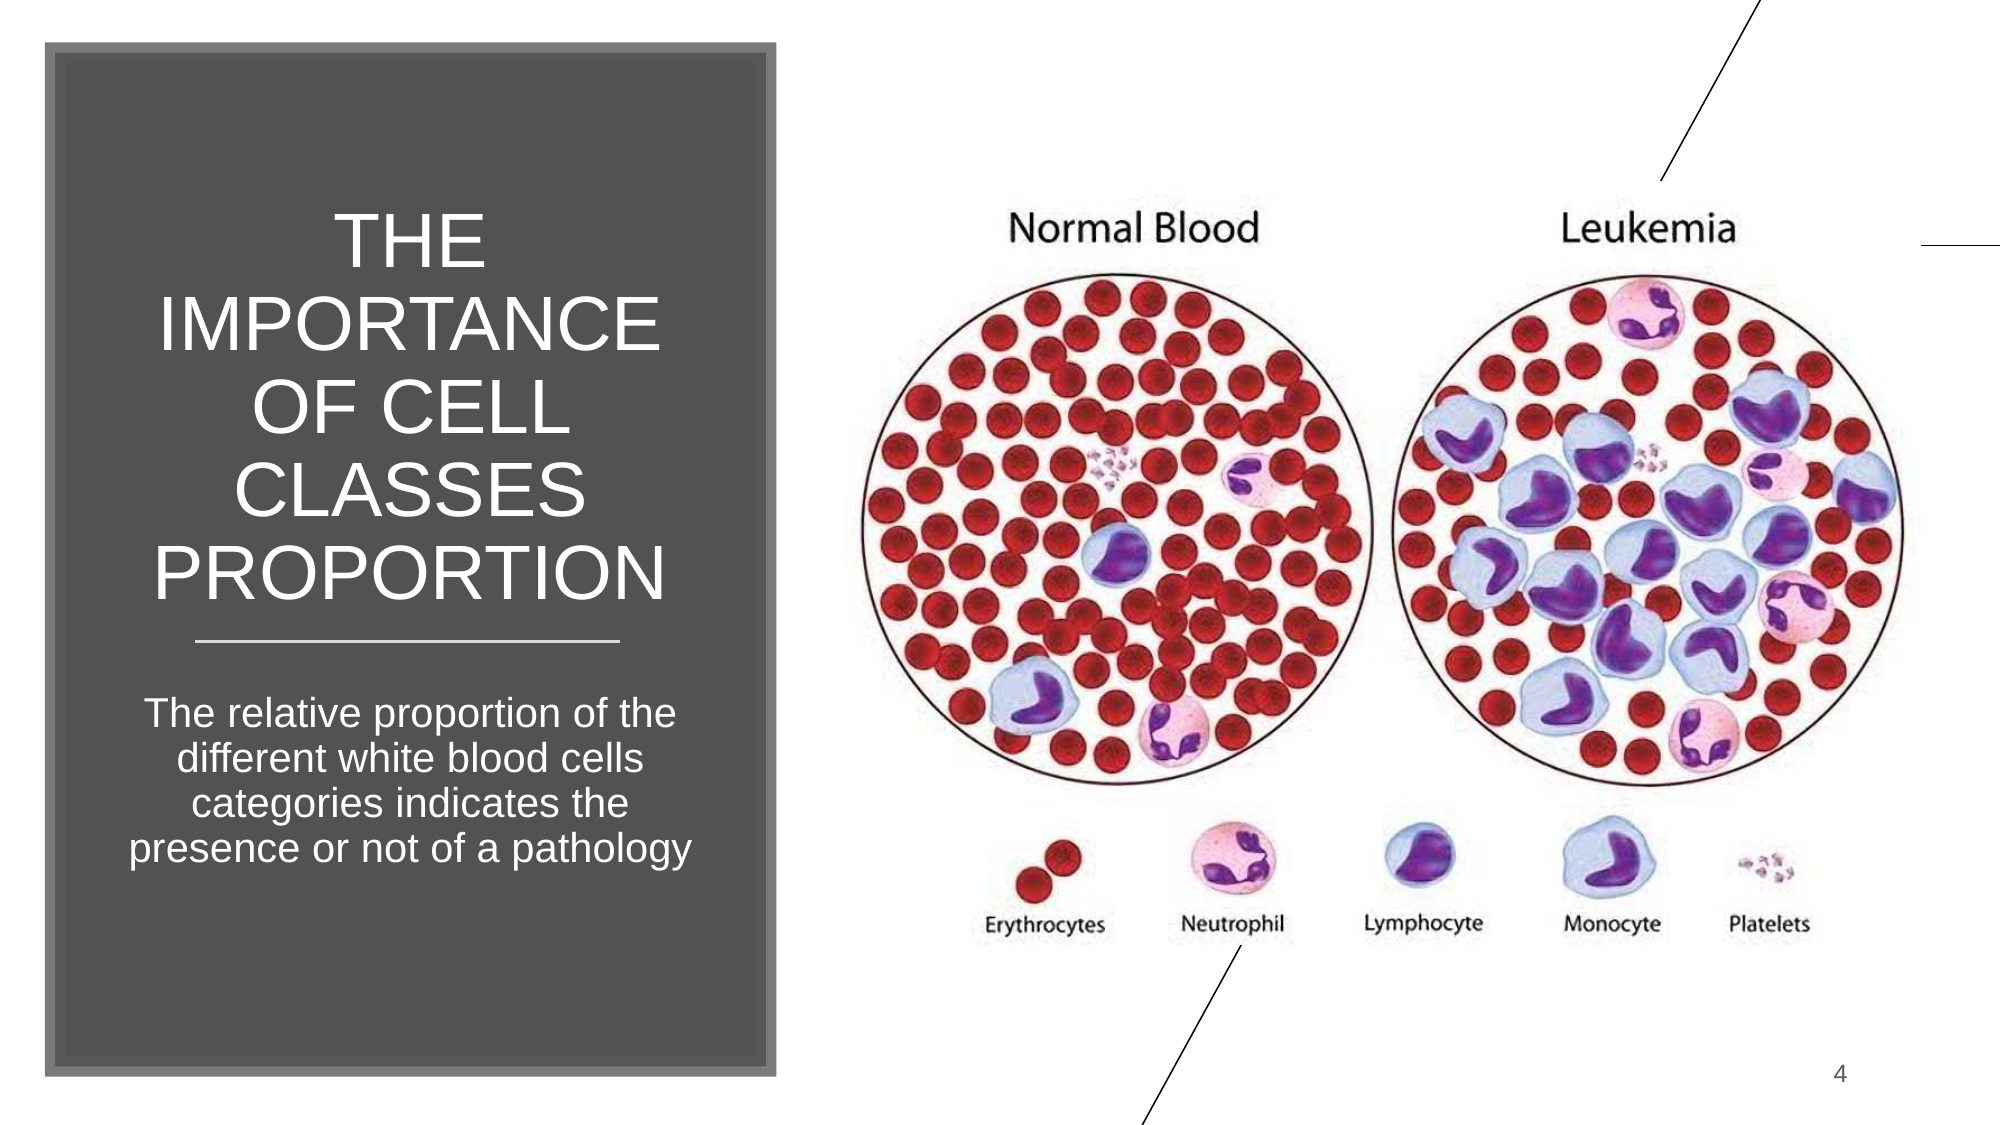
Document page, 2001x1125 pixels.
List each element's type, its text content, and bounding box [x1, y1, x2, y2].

picture [845, 181, 1921, 946]
slide_number ‹#› [1638, 1042, 1863, 1103]
list The relative proportion of the different white blood cells categories indicates the presence or not of a pathology [110, 684, 711, 935]
title THE IMPORTANCE OF CELL CLASSES PROPORTION [110, 149, 711, 624]
text_box [55, 52, 766, 1067]
